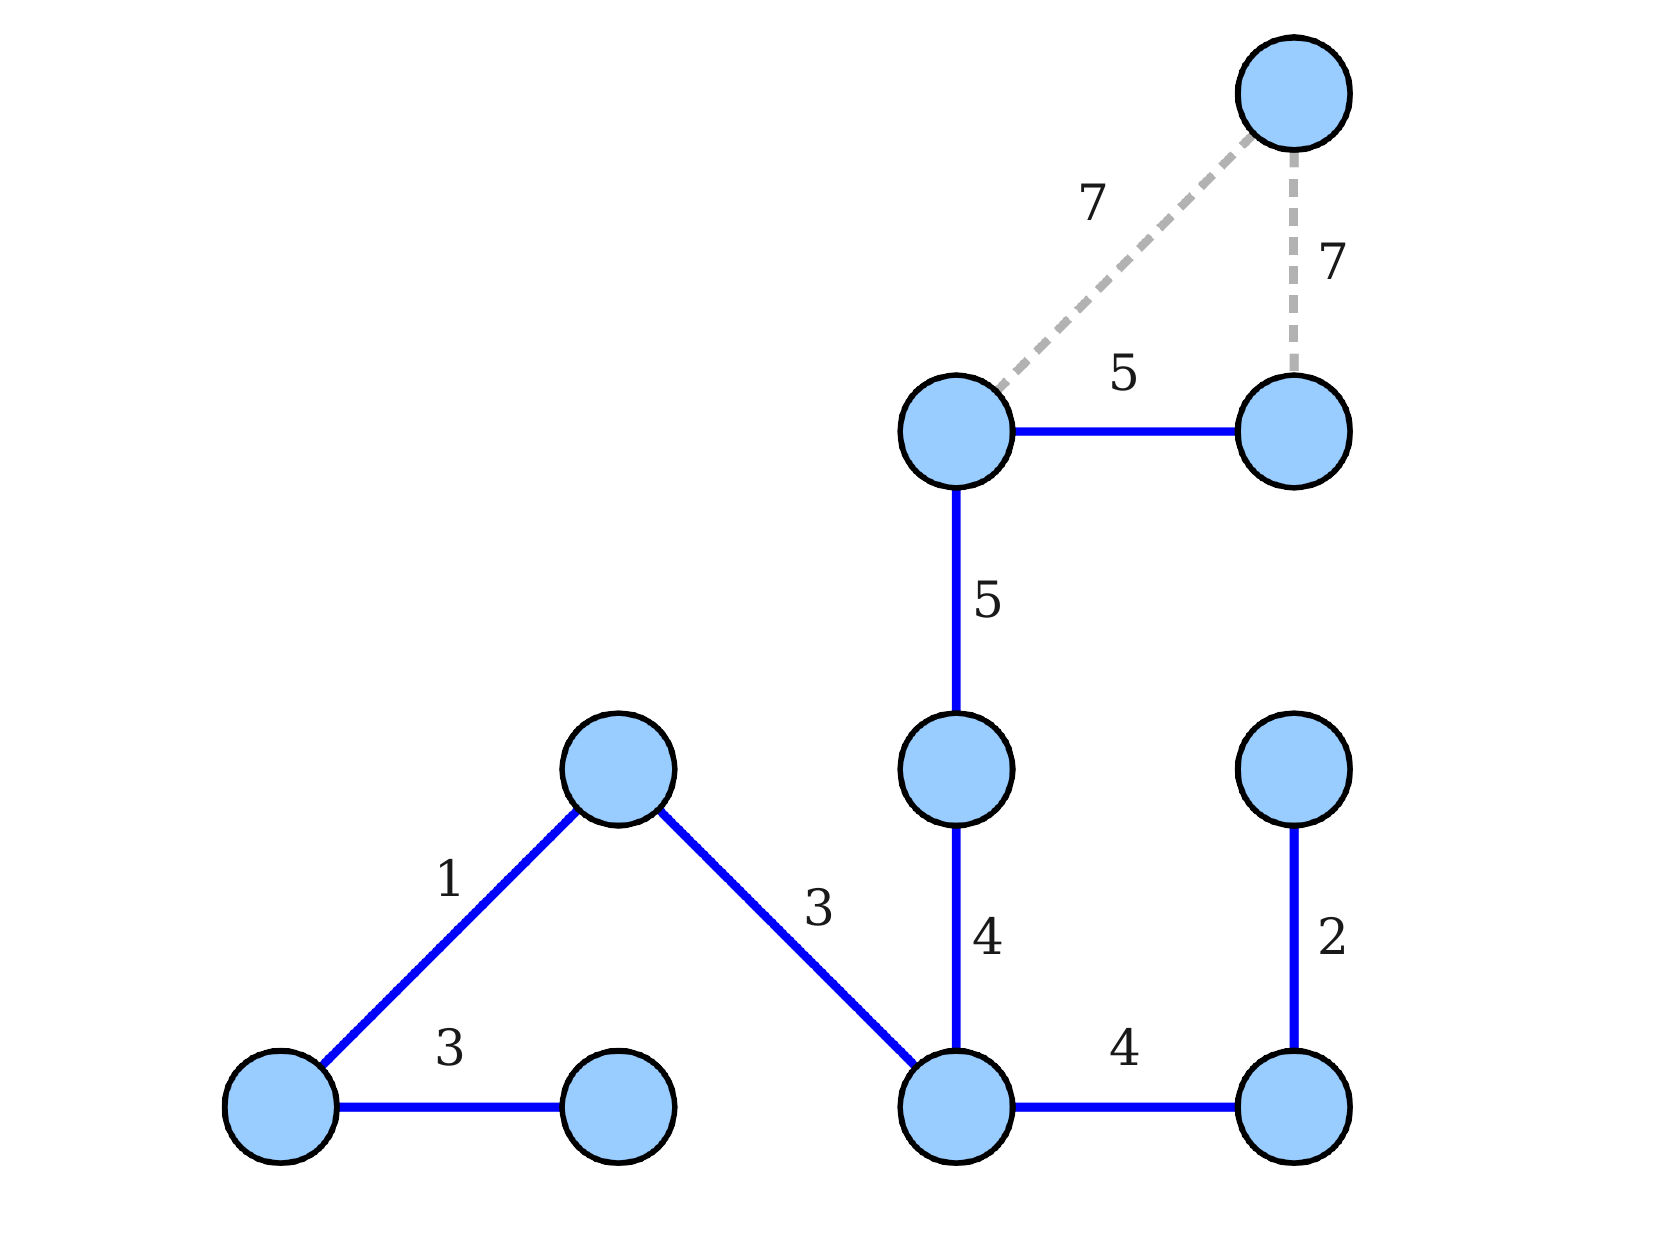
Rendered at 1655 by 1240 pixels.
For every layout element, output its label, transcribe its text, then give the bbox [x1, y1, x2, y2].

text_box 4 [1107, 1016, 1144, 1076]
text_box [221, 34, 1353, 1166]
text_box 3 [432, 1016, 469, 1076]
